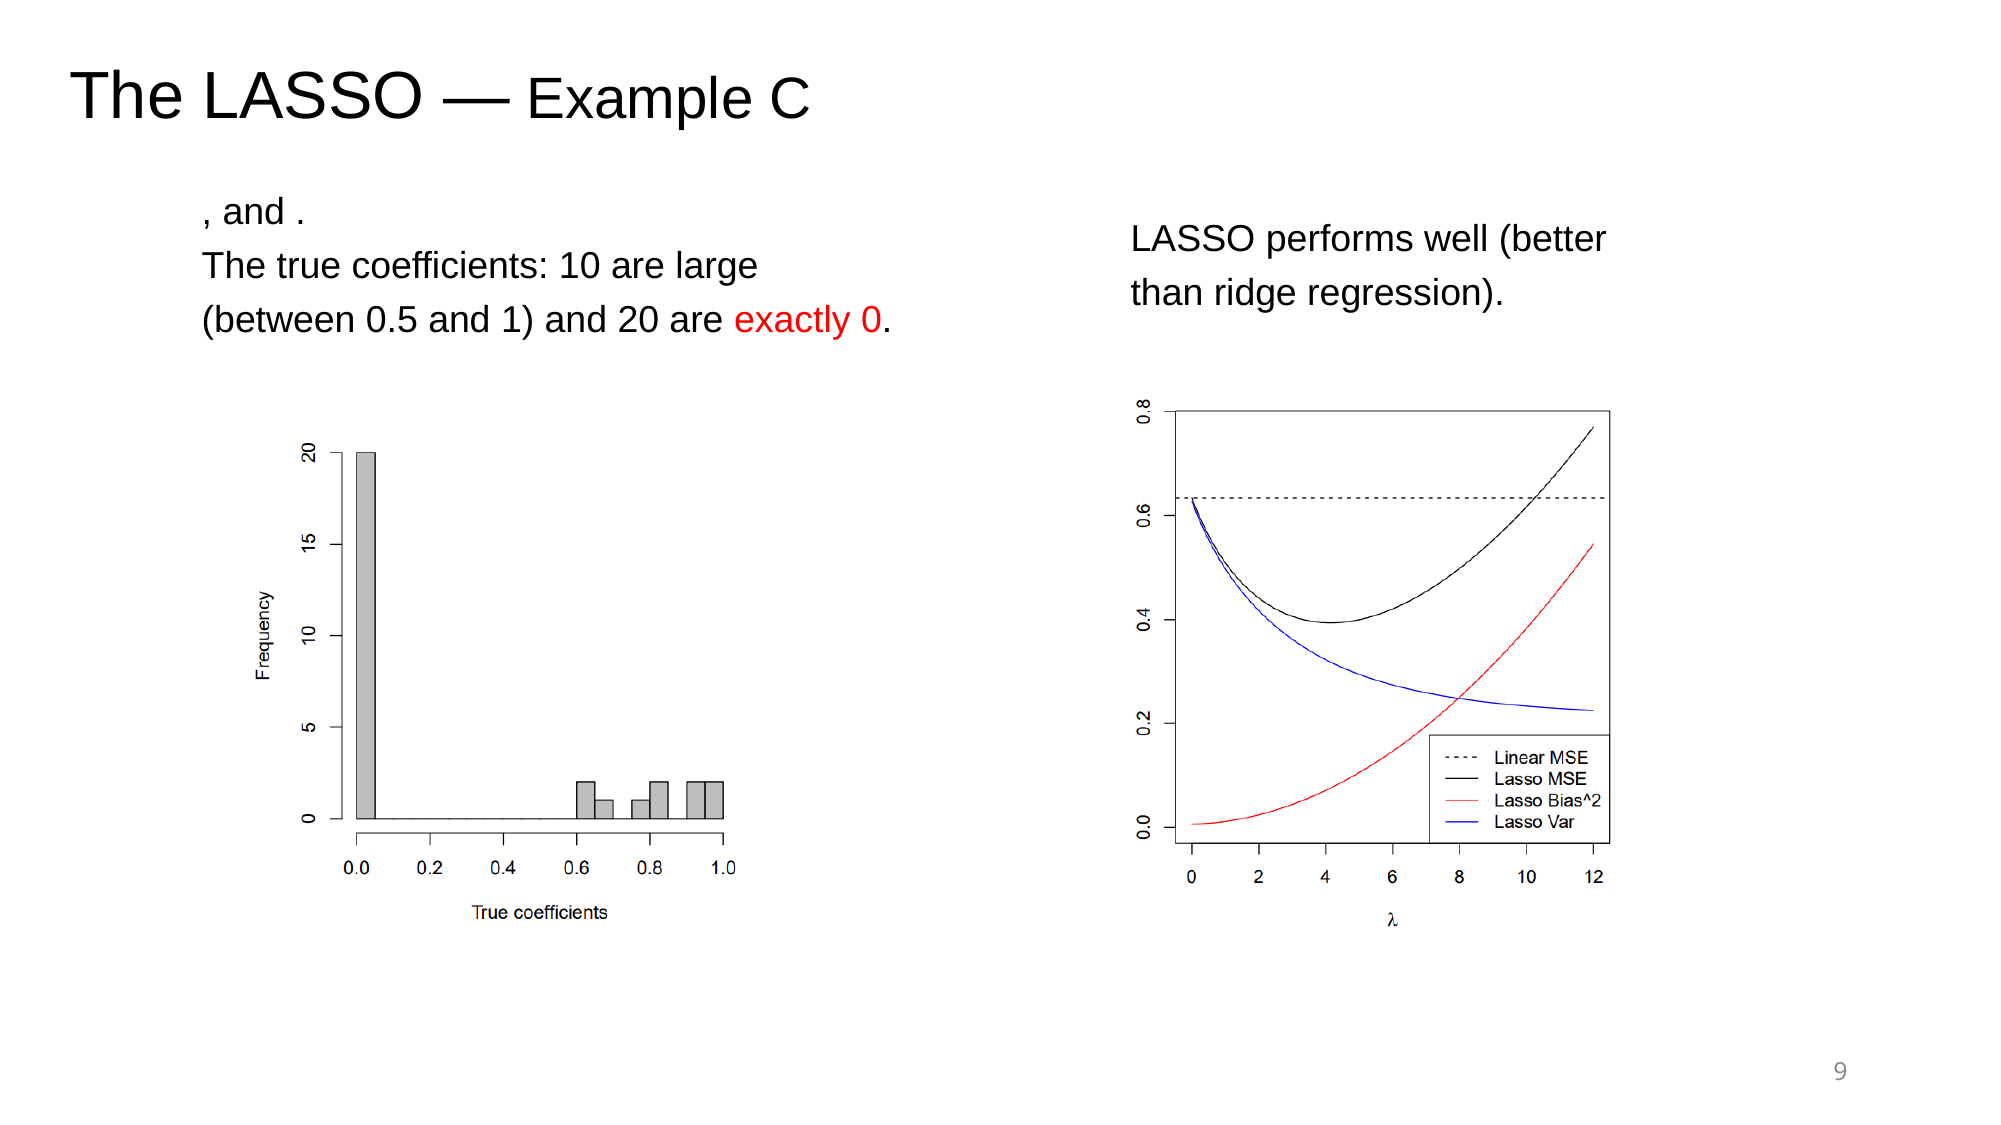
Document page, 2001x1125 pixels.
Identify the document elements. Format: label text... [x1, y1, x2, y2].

slide_number 9 [1412, 1042, 1863, 1103]
text_box LASSO performs well (better than ridge regression). [1115, 197, 1681, 321]
picture [1115, 382, 1635, 938]
text_box The LASSO — Example C [67, 9, 1859, 132]
picture [228, 426, 748, 933]
